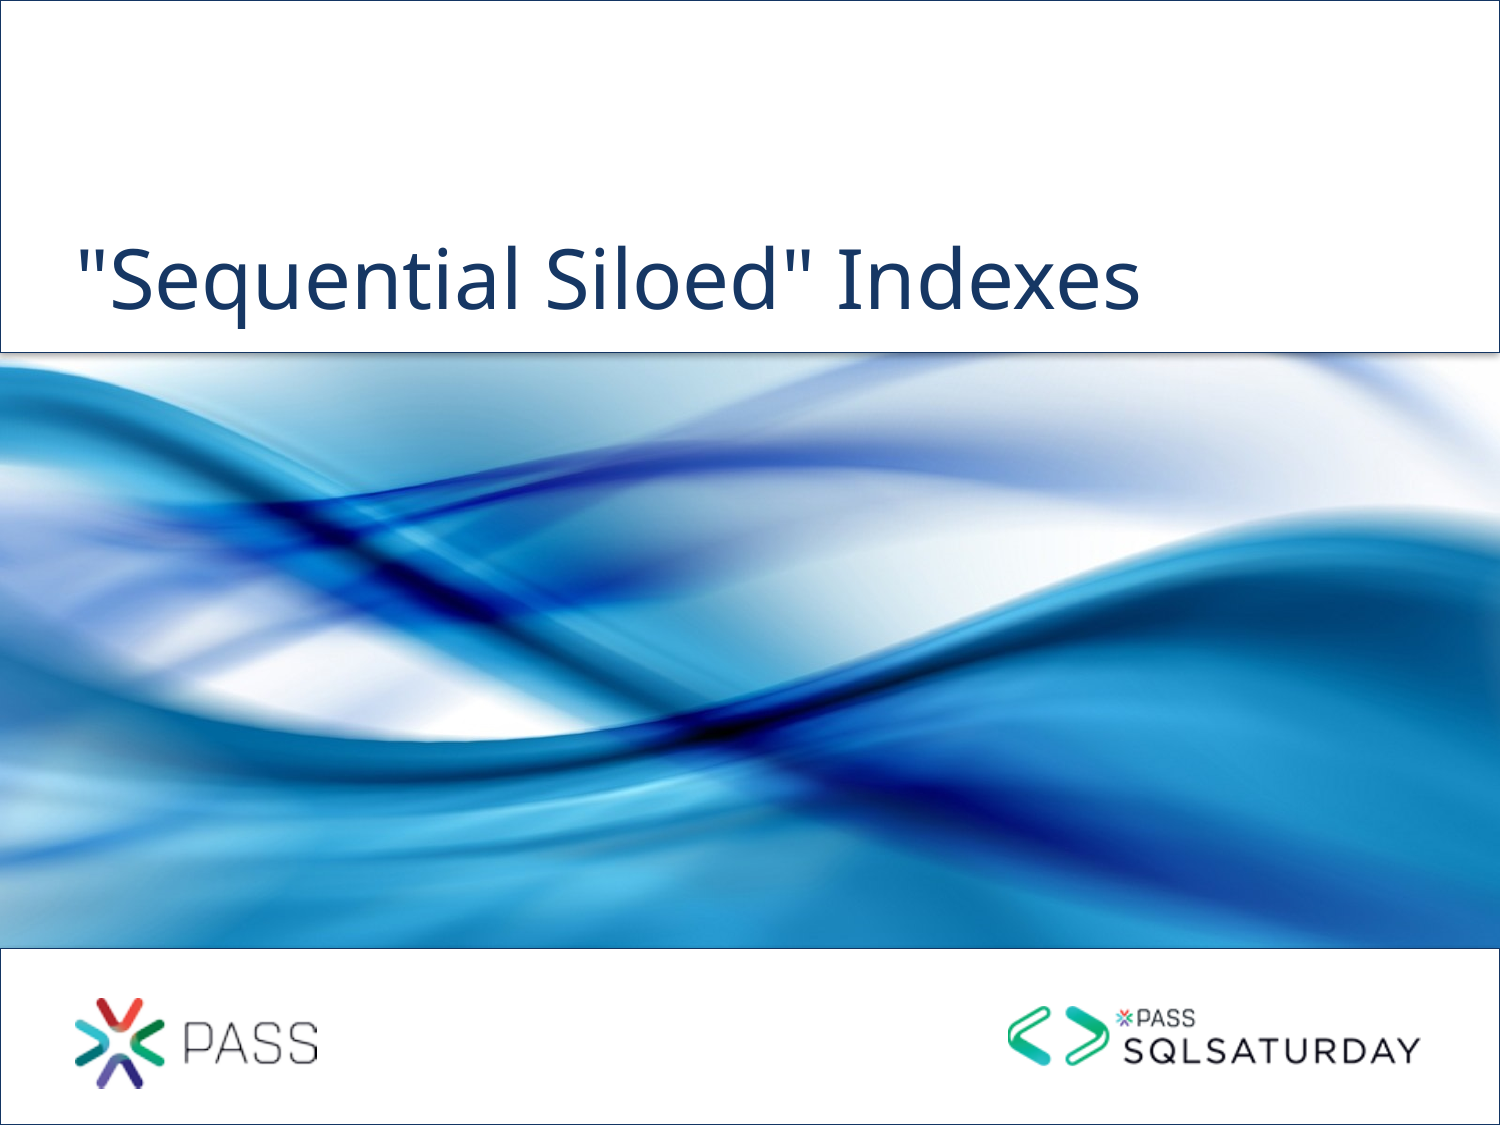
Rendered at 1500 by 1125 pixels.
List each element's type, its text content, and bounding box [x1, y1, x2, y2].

picture [75, 998, 317, 1089]
picture [1008, 1006, 1421, 1068]
picture [976, 928, 989, 932]
picture [0, 353, 1500, 948]
title "Sequential Siloed" Indexes [75, 84, 1421, 326]
